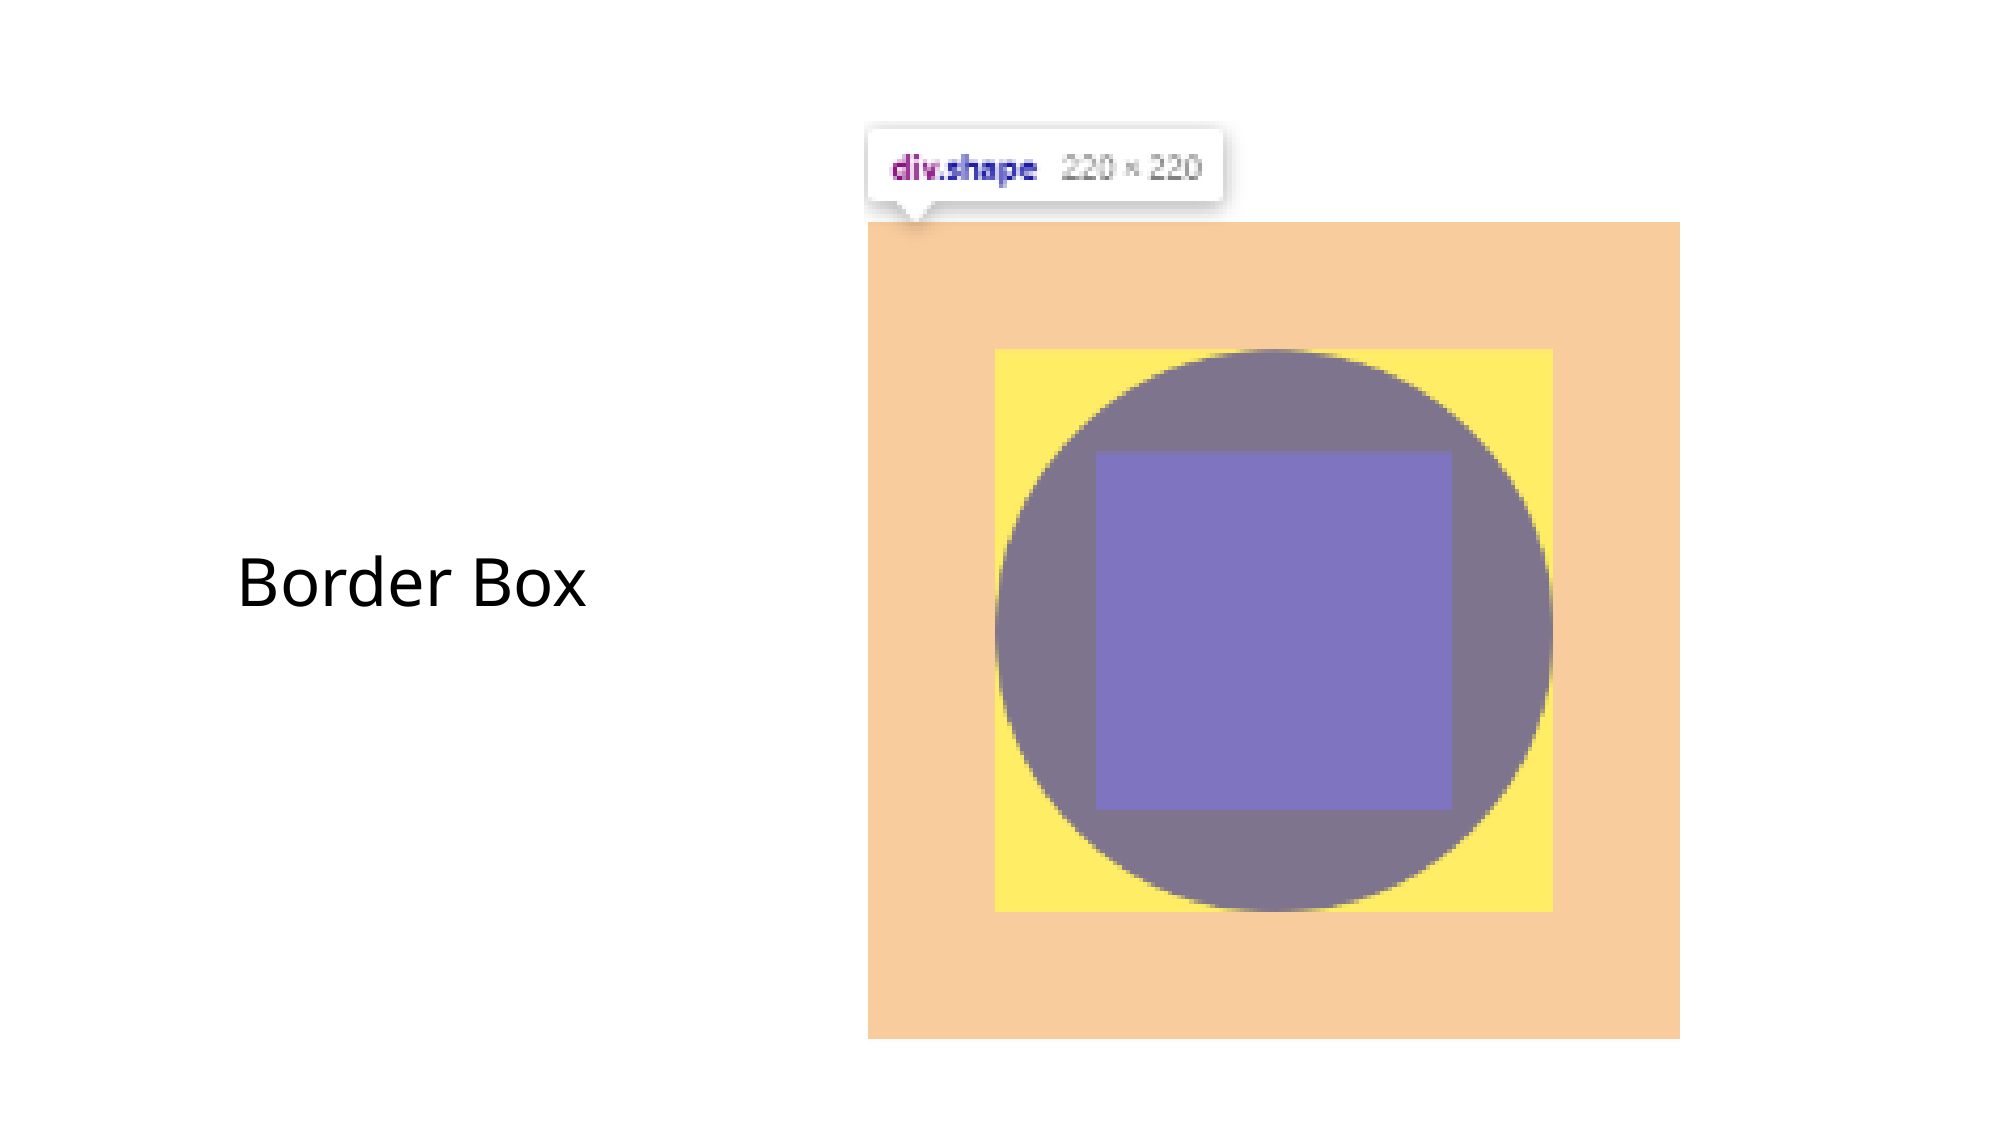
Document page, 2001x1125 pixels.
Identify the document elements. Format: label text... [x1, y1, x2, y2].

title Border Box [152, 492, 673, 678]
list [864, 121, 1689, 1048]
